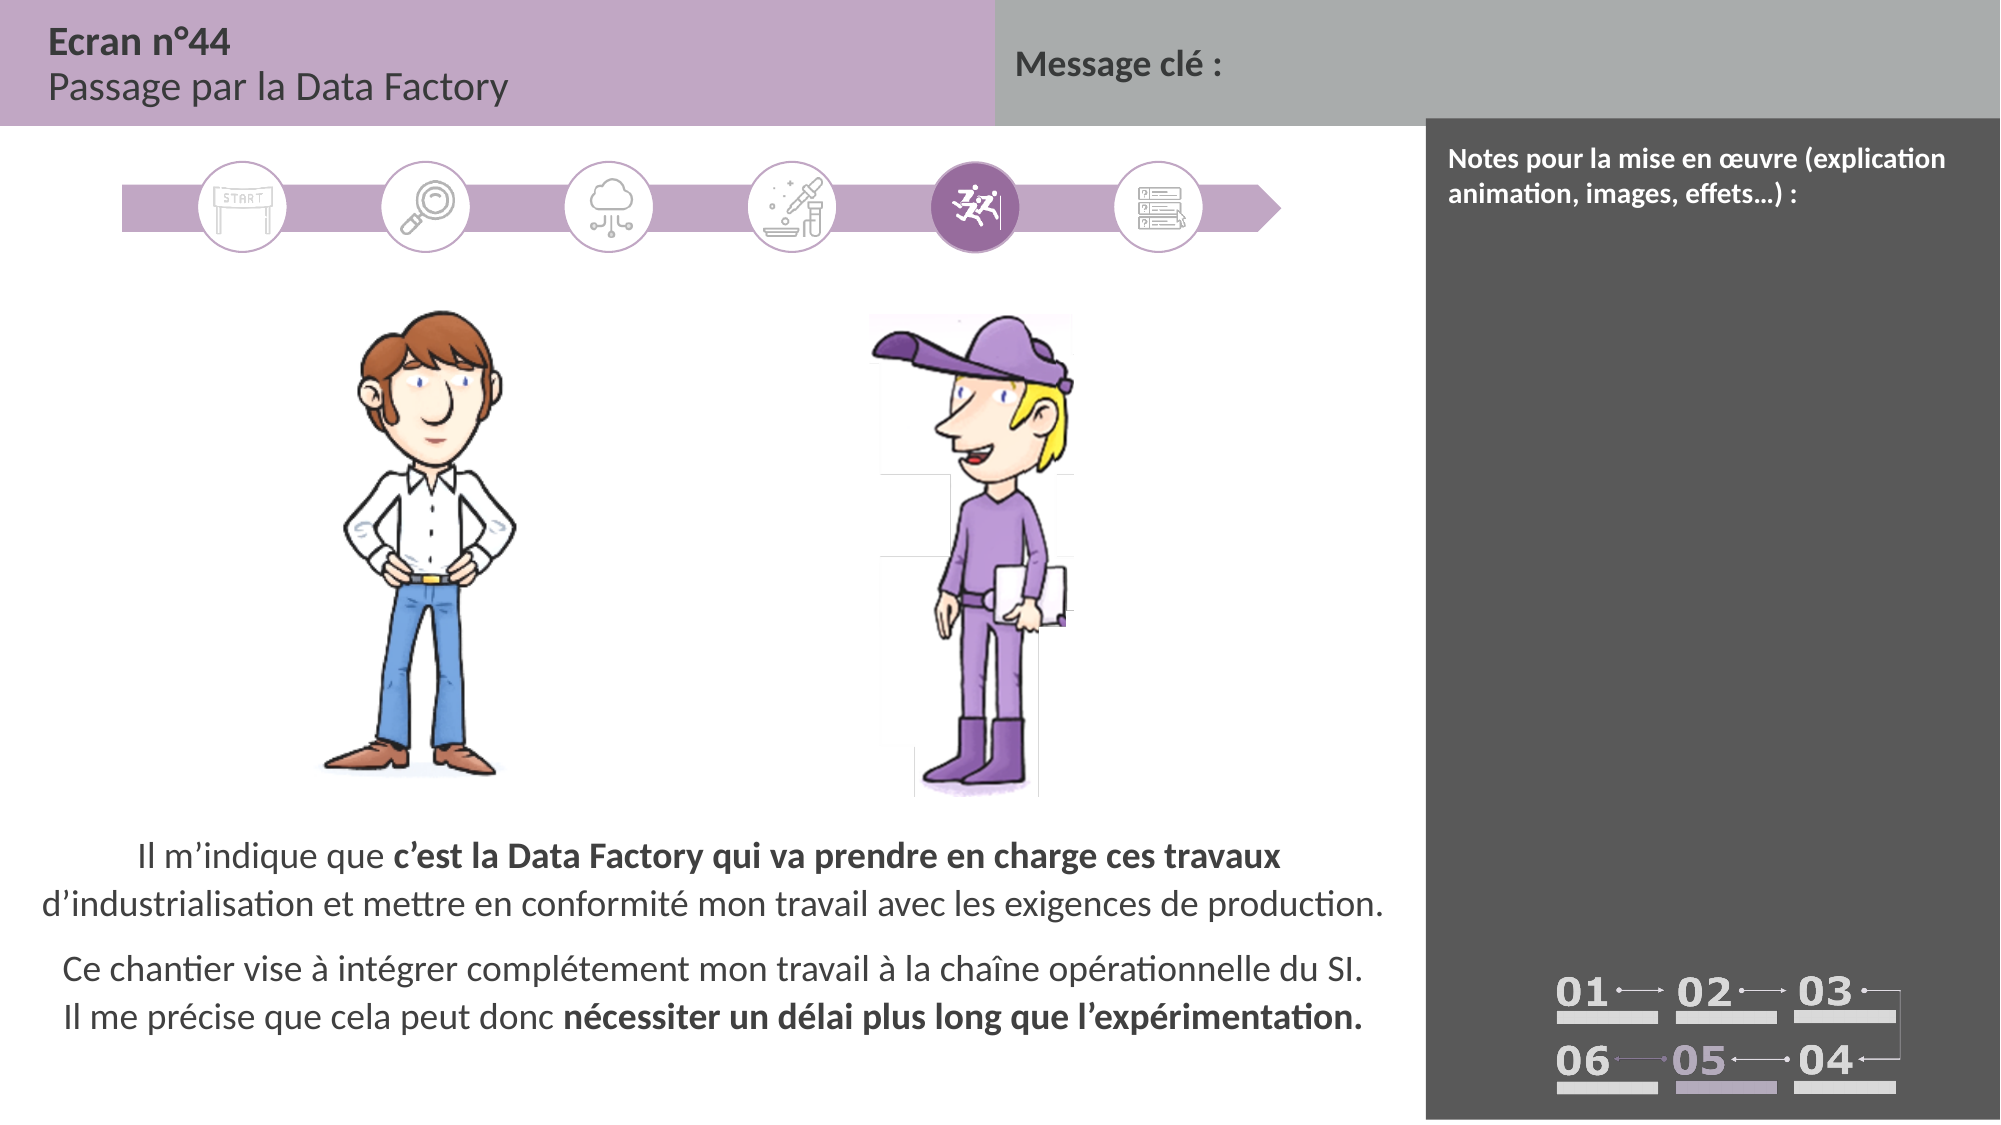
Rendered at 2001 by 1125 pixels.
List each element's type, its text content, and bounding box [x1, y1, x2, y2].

text_box [1425, 117, 2000, 1121]
title Ecran n°44 Passage par la Data Factory [32, 4, 971, 124]
picture [1530, 953, 1901, 1107]
text_box [1442, 239, 1980, 1091]
text_box Notes pour la mise en œuvre (explication animation, images, effets…) : [1433, 131, 1980, 217]
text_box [122, 161, 1282, 253]
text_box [287, 300, 1074, 797]
list Message clé : [999, 10, 2000, 119]
text_box Il m’indique que c’est la Data Factory qui va prendre en charge ces travaux d’industrialisation et mettre en conformité mon travail avec les exigences de production. Ce chantier vise à intégrer complétement mon travail à la chaîne opérationnelle du SI. Il me précise que cela peut donc nécessiter un délai plus long que l’expérimentation. [0, 820, 1451, 1045]
